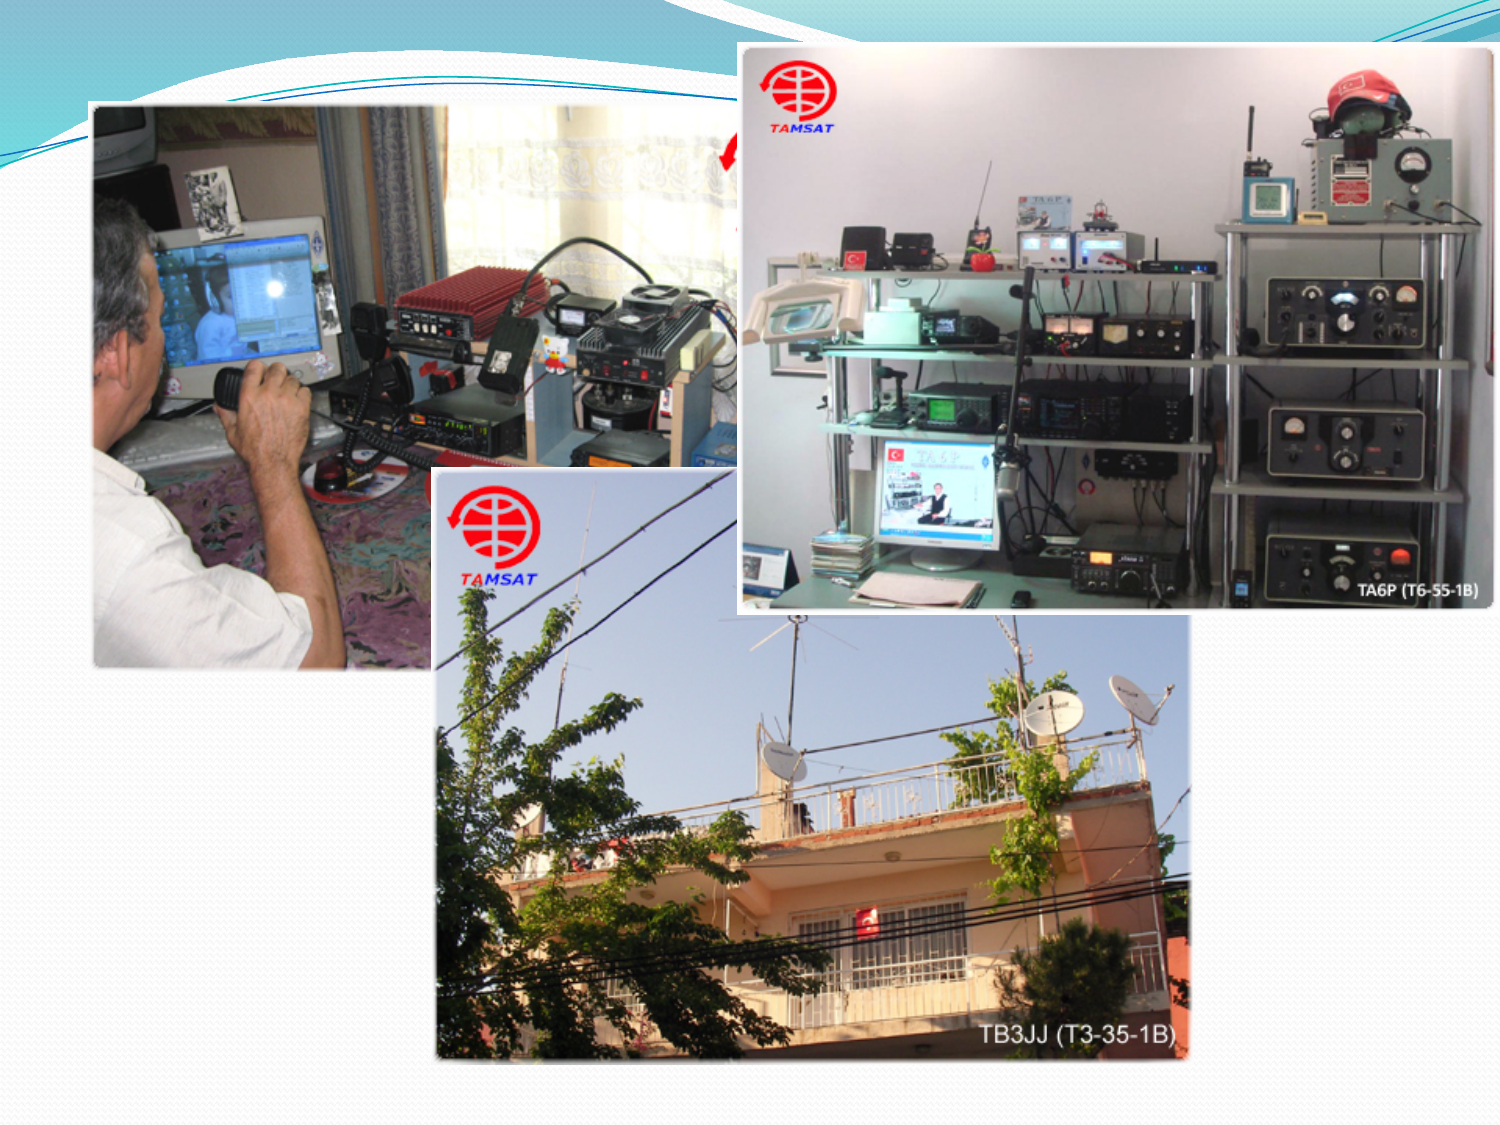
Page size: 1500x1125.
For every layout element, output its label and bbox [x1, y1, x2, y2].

picture [88, 101, 1194, 1066]
picture [737, 42, 1500, 615]
